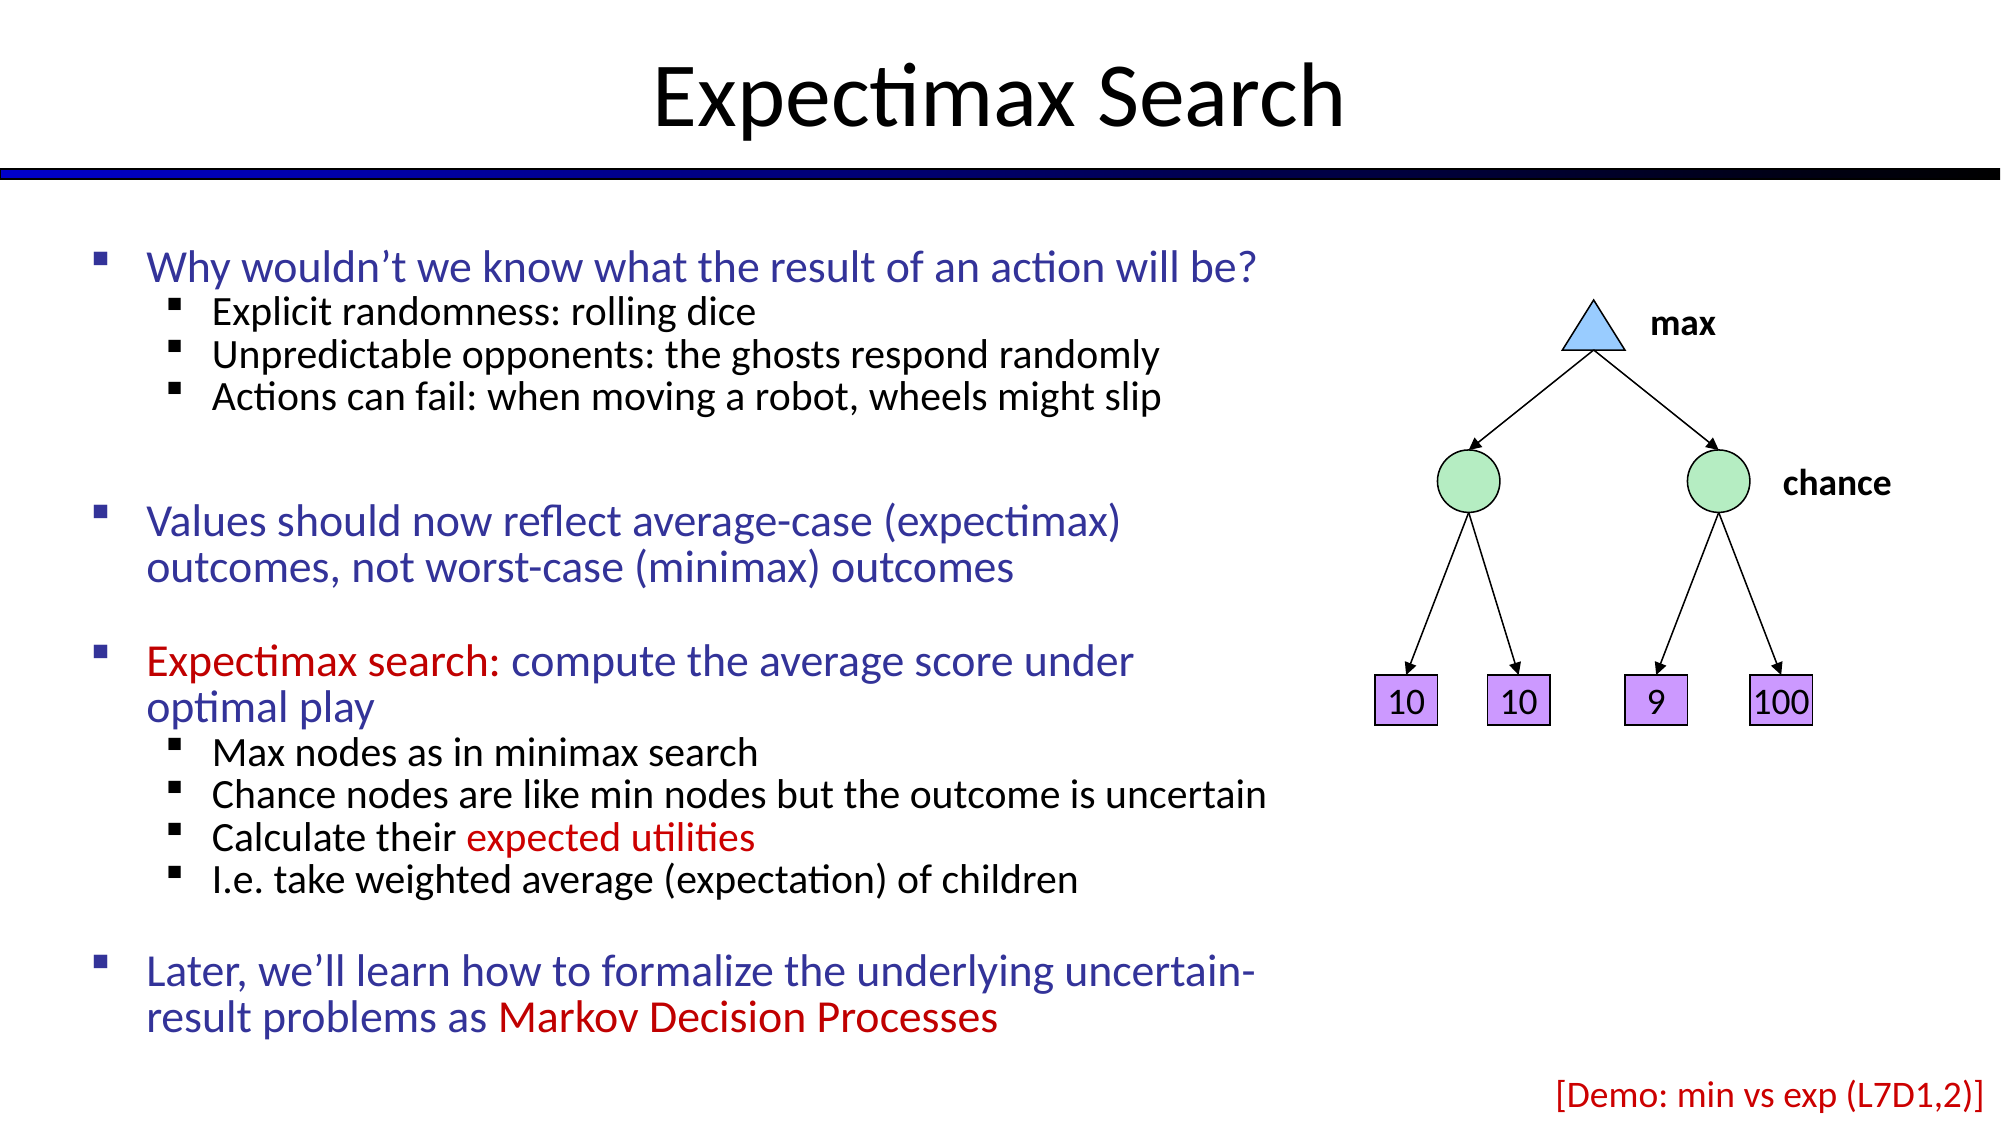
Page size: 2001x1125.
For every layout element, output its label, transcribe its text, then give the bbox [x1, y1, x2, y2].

text_box max [1628, 290, 1738, 350]
text_box [1687, 450, 1749, 510]
text_box chance [1749, 450, 1925, 511]
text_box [1405, 512, 1466, 676]
text_box 10 [1374, 675, 1438, 725]
text_box 9 [1624, 675, 1688, 725]
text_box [1655, 512, 1716, 676]
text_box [1593, 349, 1720, 451]
text_box [1437, 450, 1500, 510]
text_box [1563, 299, 1624, 348]
text_box 10 [1487, 675, 1550, 725]
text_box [1468, 512, 1519, 676]
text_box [1718, 512, 1782, 676]
title Expectimax Search [0, 0, 2000, 184]
list Why wouldn’t we know what the result of an action will be? Explicit randomness: rolling dice Unpredictable opponents: the ghosts respond randomly Actions can fail: when moving a robot, wheels might slip Values should now reflect average-case (expectimax) outcomes, not worst-case (minimax) outcomes Expectimax search: compute the average score under optimal play Max nodes as in minimax search Chance nodes are like min nodes but the outcome is uncertain Calculate their expected utilities I.e. take weighted average (expectation) of children Later, we’ll learn how to formalize the underlying uncertain-result problems as Markov Decision Processes [74, 237, 1301, 1038]
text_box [1468, 349, 1592, 451]
text_box 100 [1749, 675, 1813, 725]
text_box [Demo: min vs exp (L7D1,2)] [1337, 1062, 2000, 1123]
